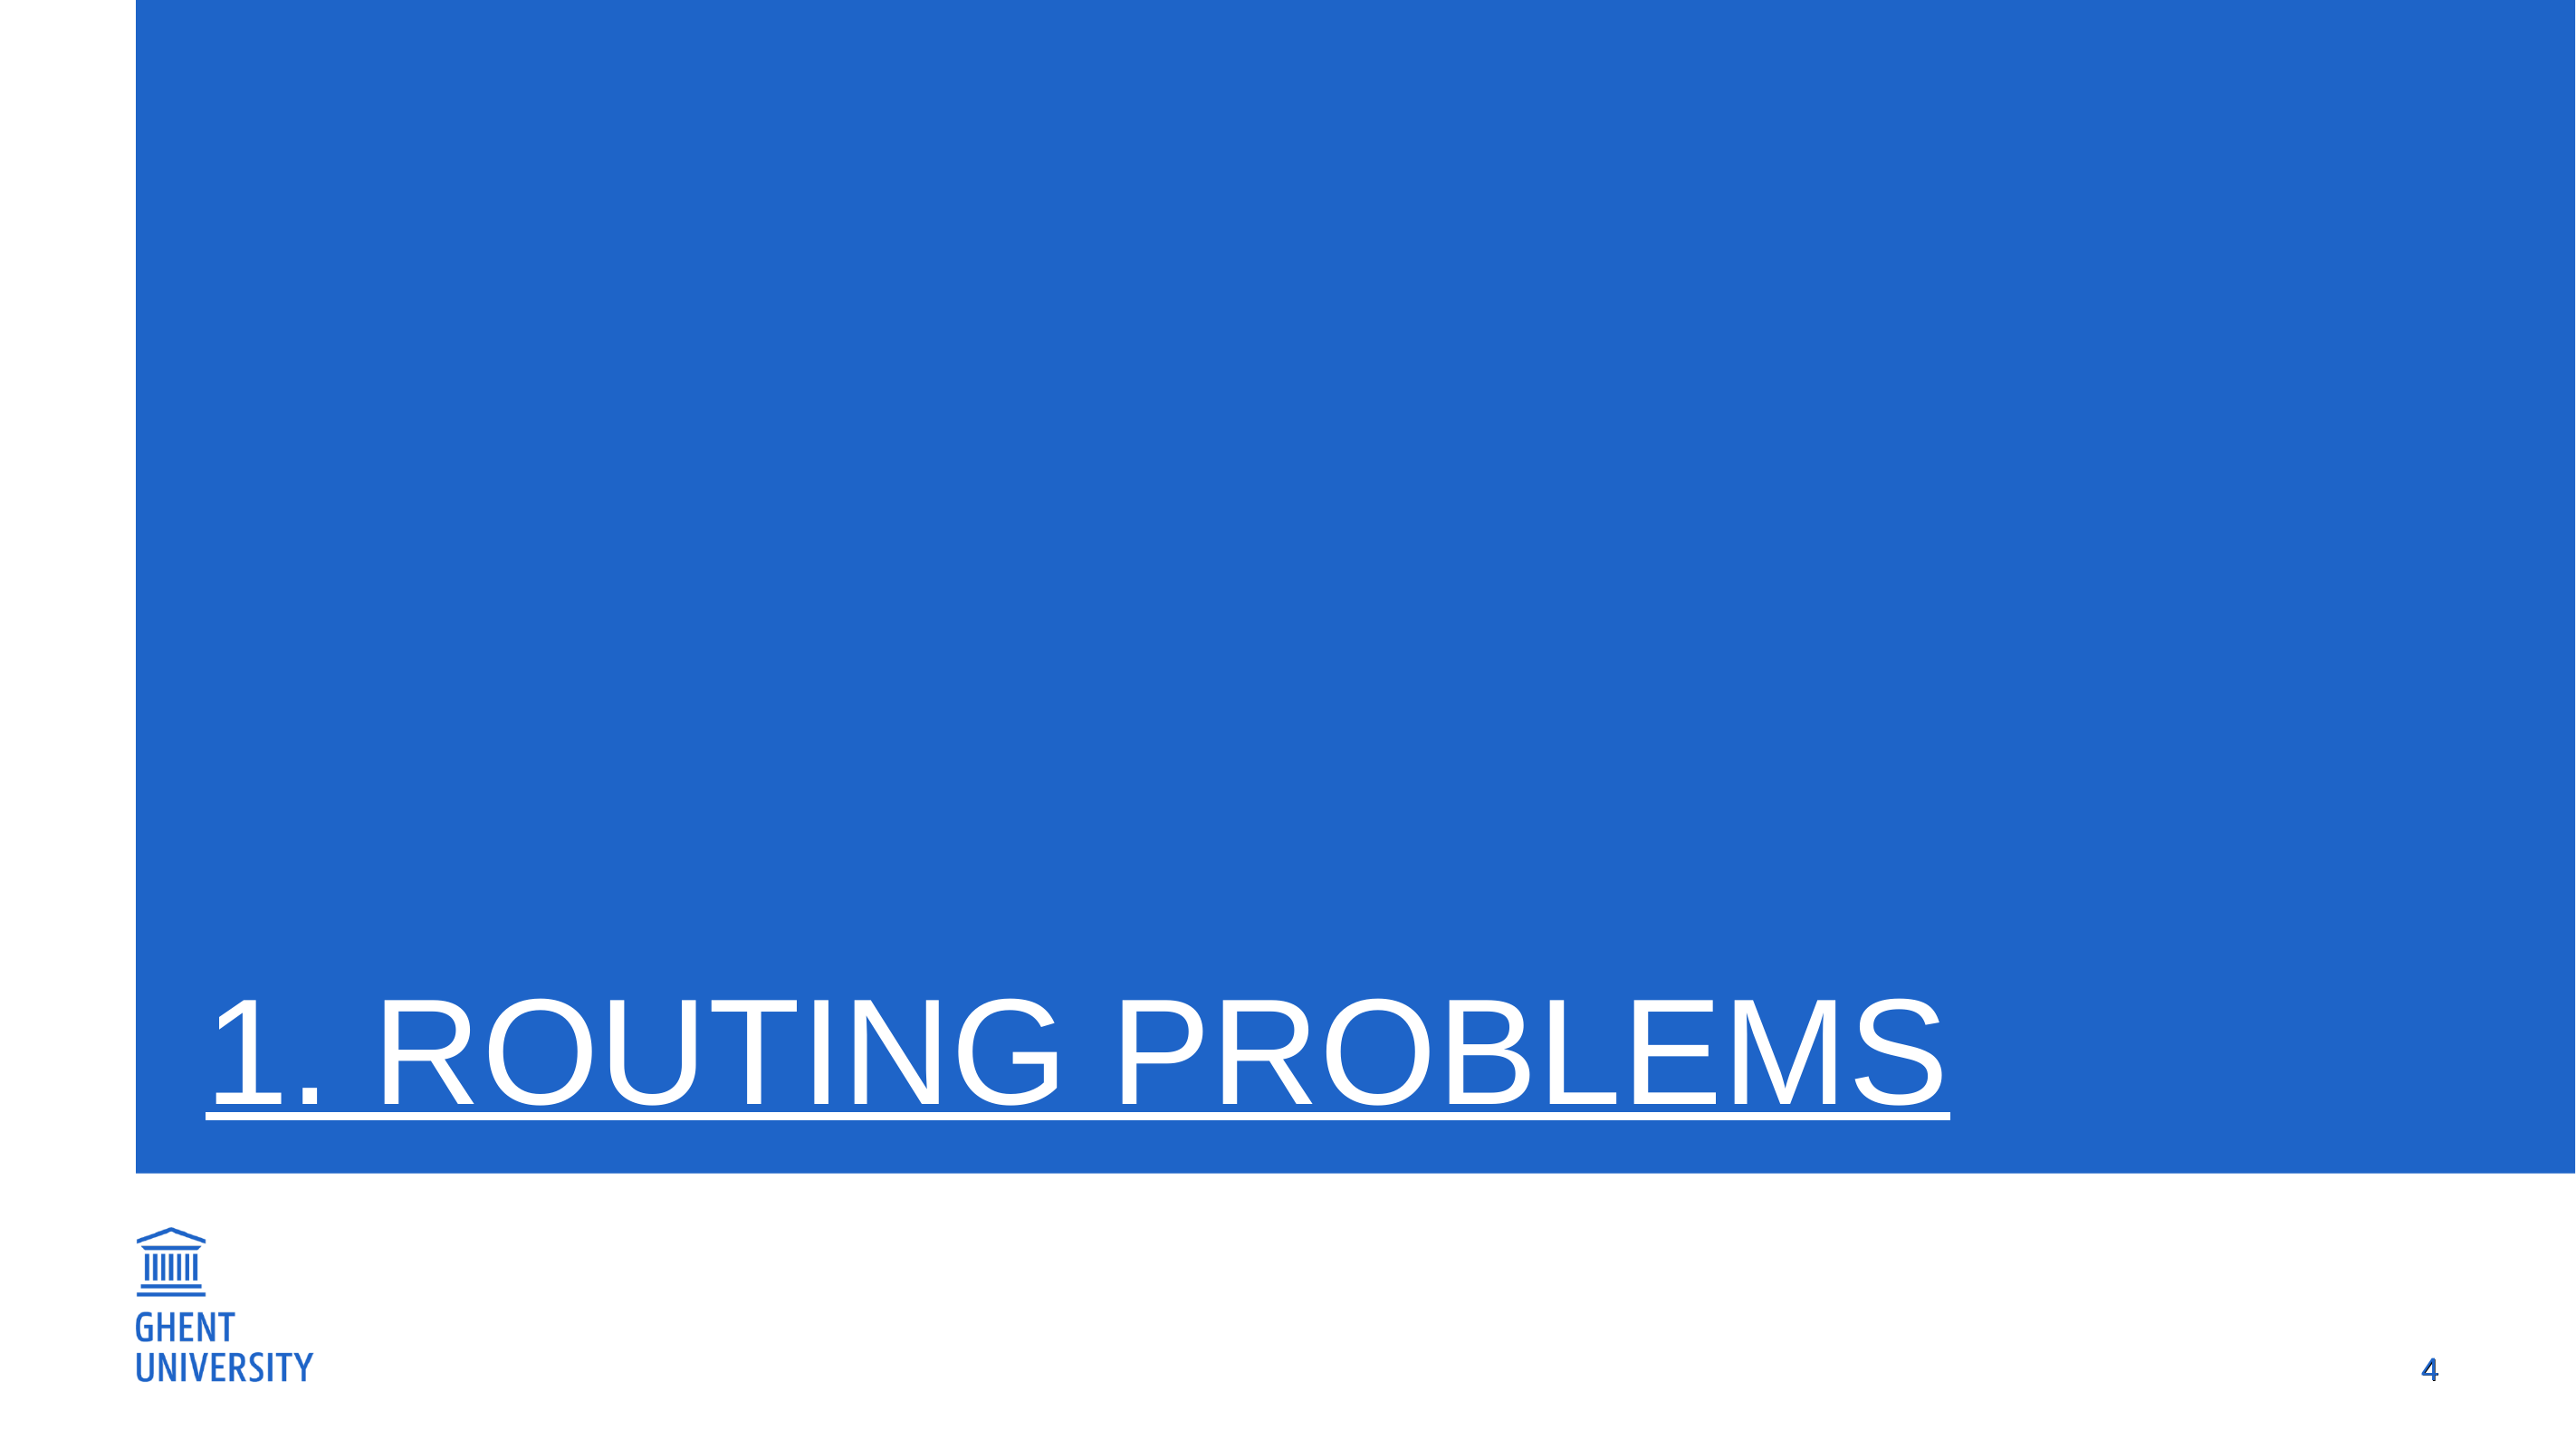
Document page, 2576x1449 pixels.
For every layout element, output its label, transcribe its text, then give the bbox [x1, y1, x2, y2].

picture [68, 1175, 411, 1449]
slide_number 4 [2315, 1329, 2453, 1407]
title 1. Routing problems [191, 482, 2447, 1142]
